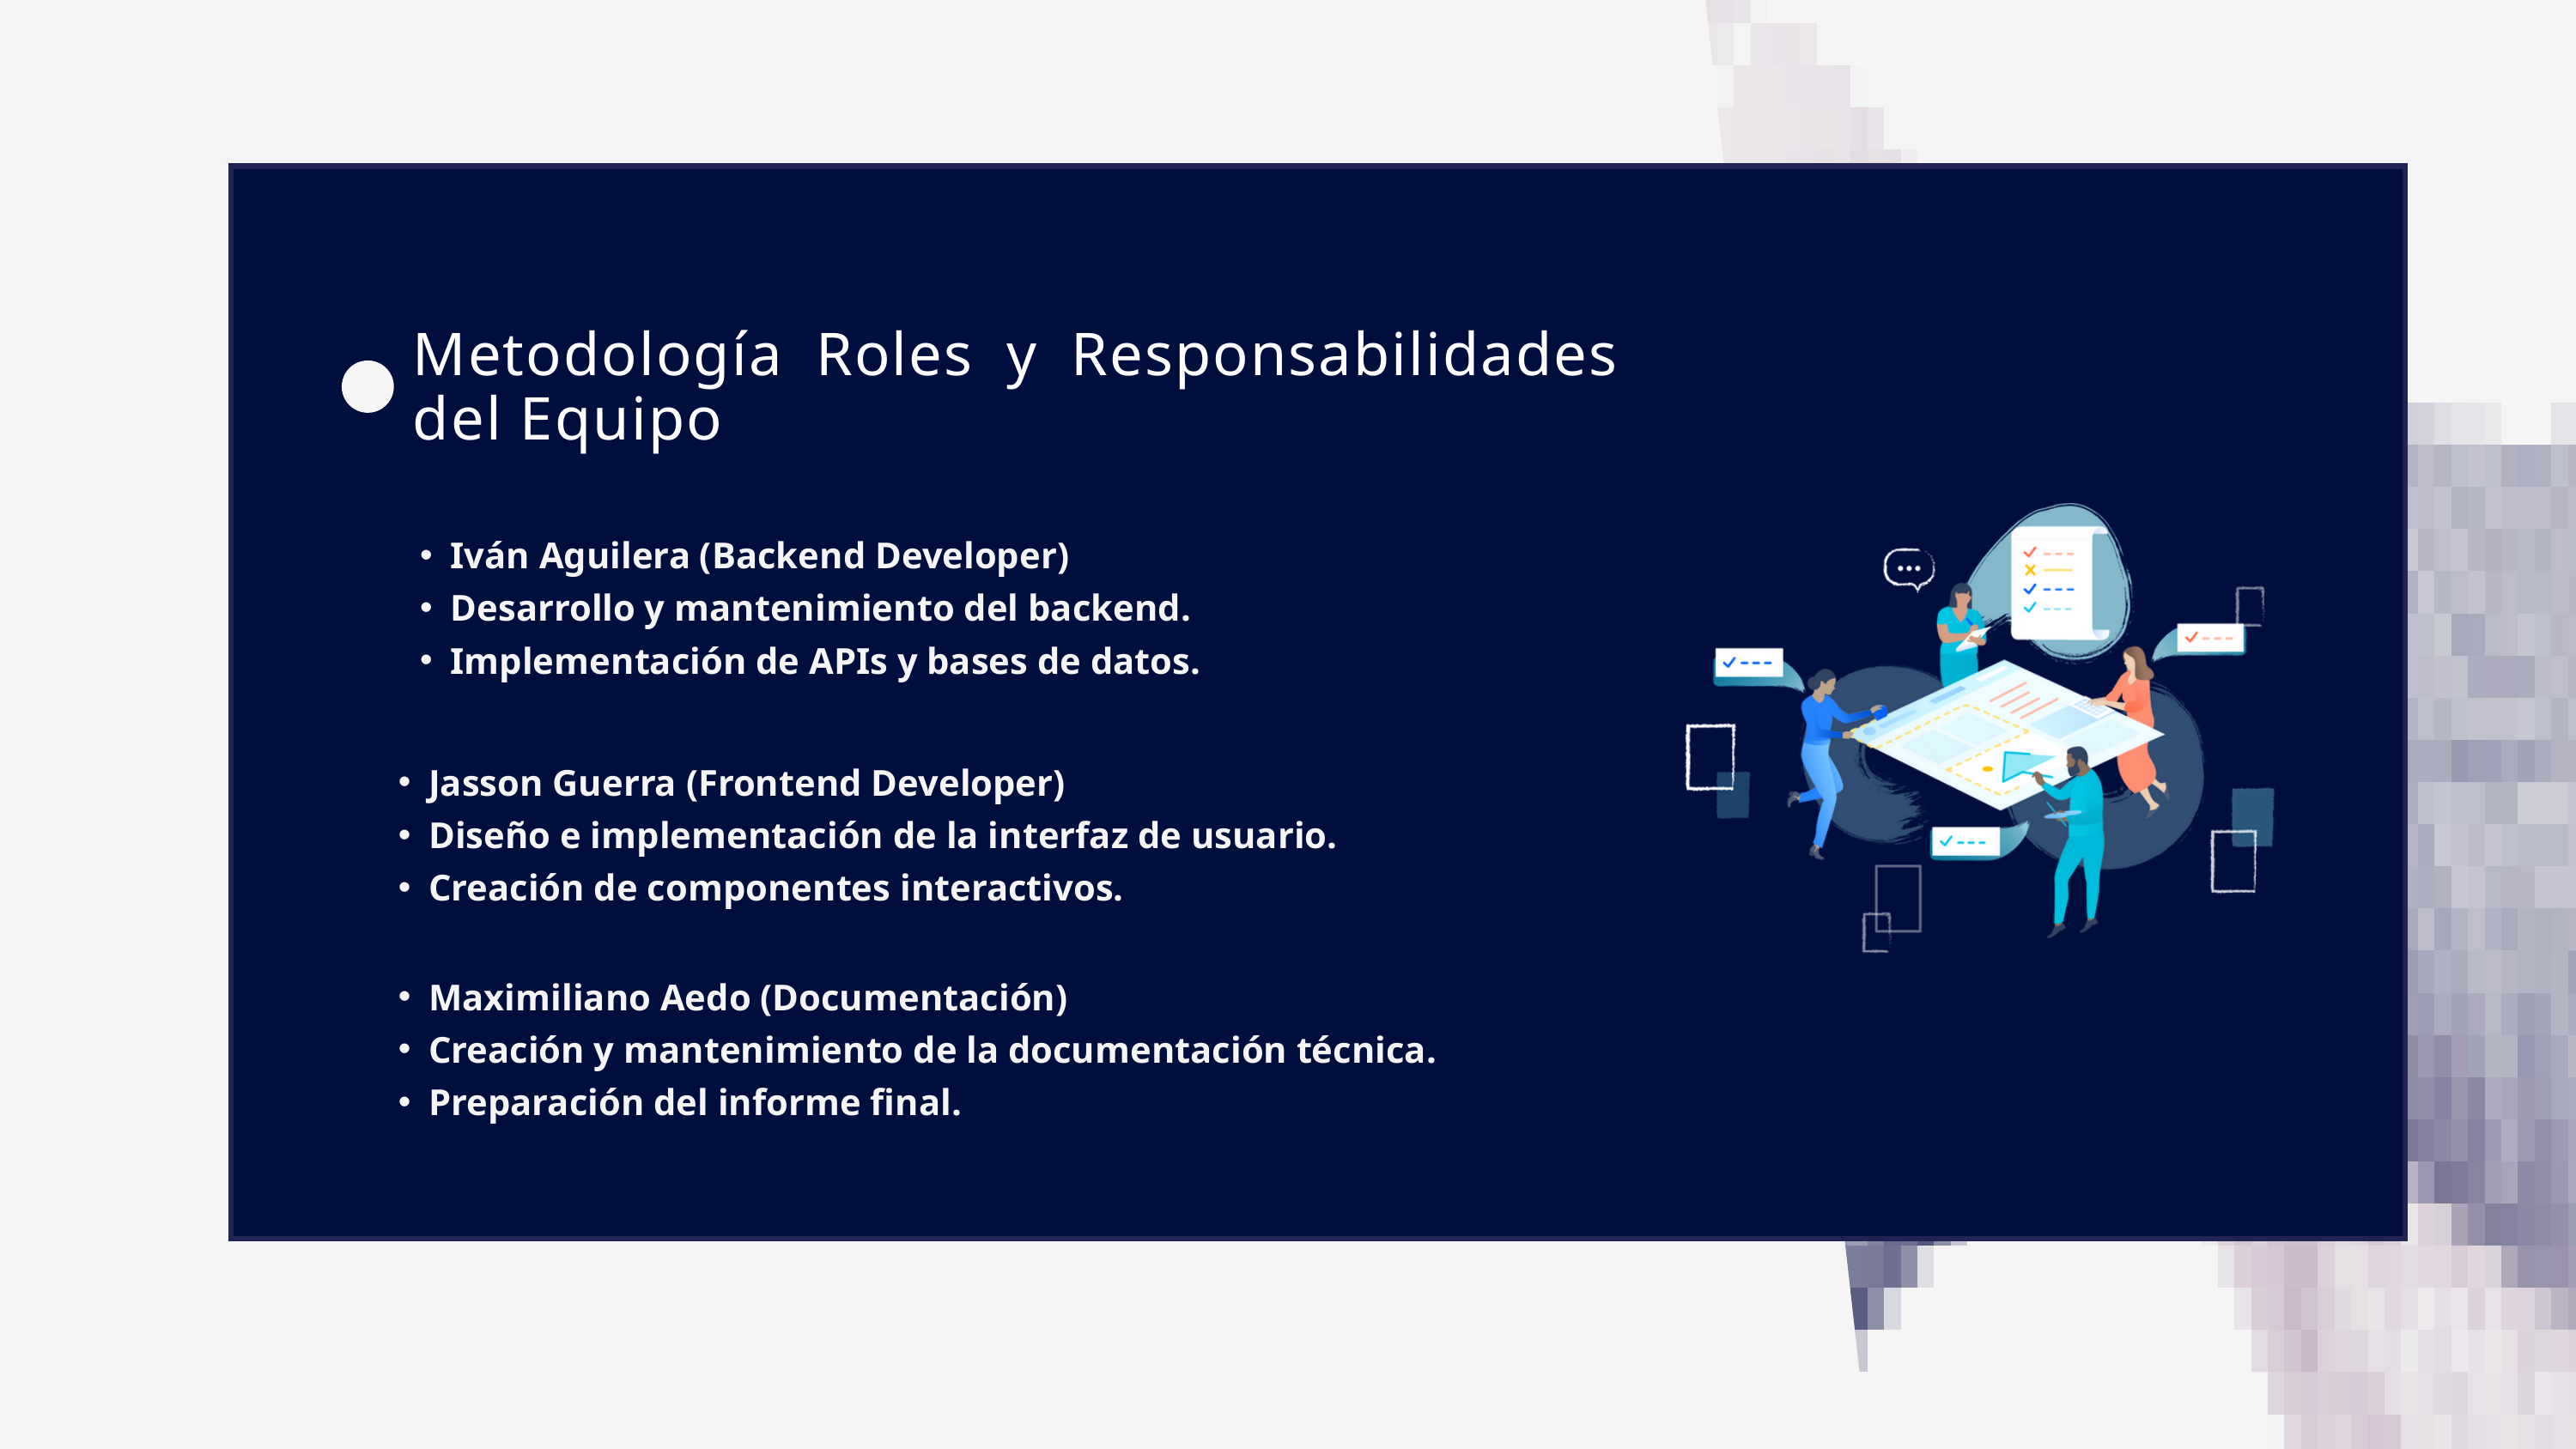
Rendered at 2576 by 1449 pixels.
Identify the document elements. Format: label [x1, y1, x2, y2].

text_box [341, 360, 394, 413]
text_box [231, 166, 2406, 1240]
text_box [1705, 0, 2576, 1449]
